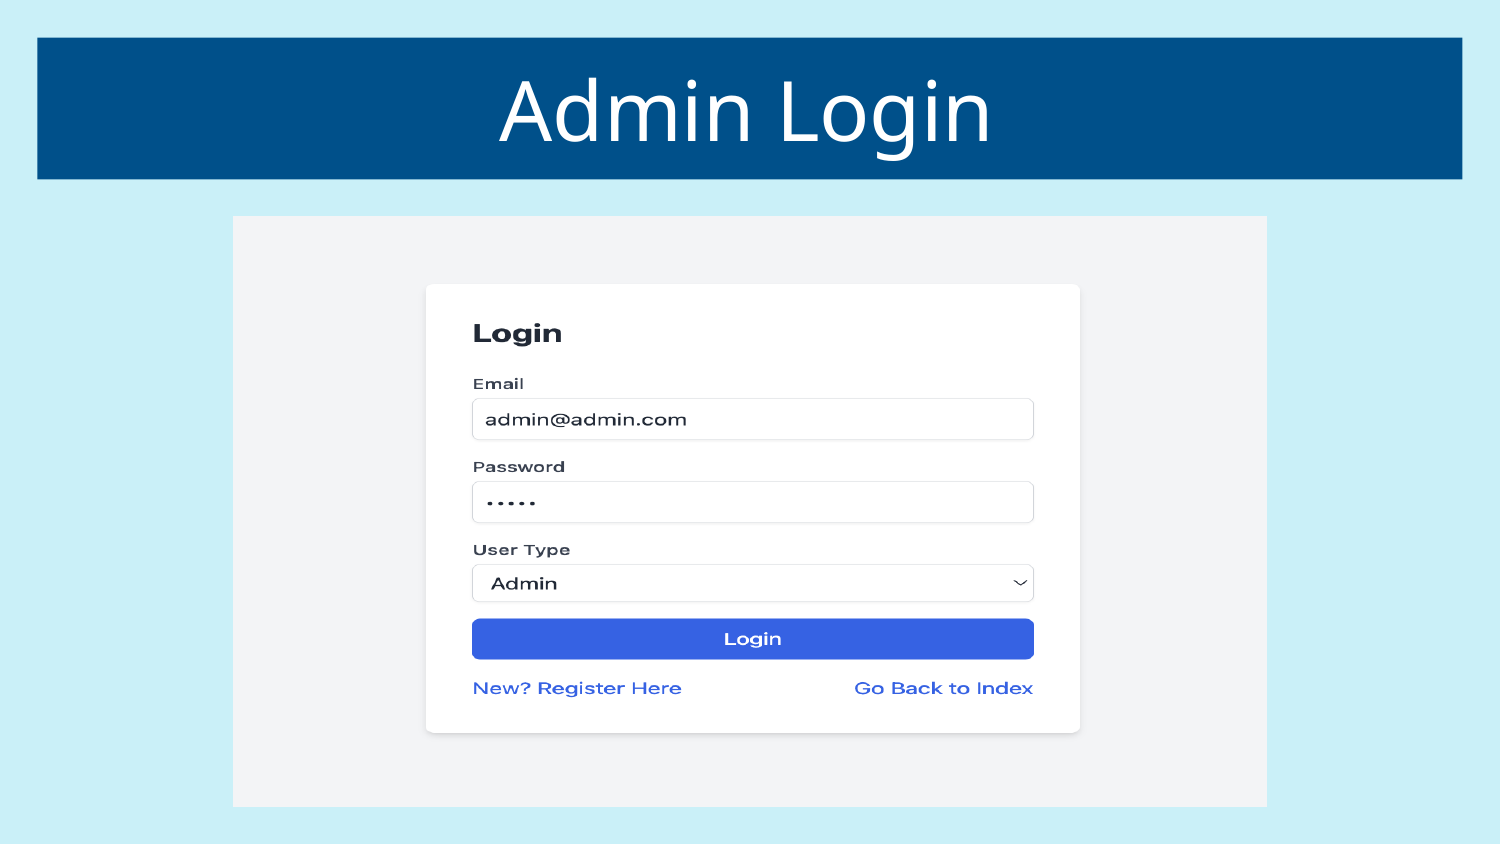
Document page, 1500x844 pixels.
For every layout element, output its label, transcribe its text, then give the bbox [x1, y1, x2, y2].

title Admin Login [104, 37, 1390, 180]
picture [37, 216, 1463, 807]
